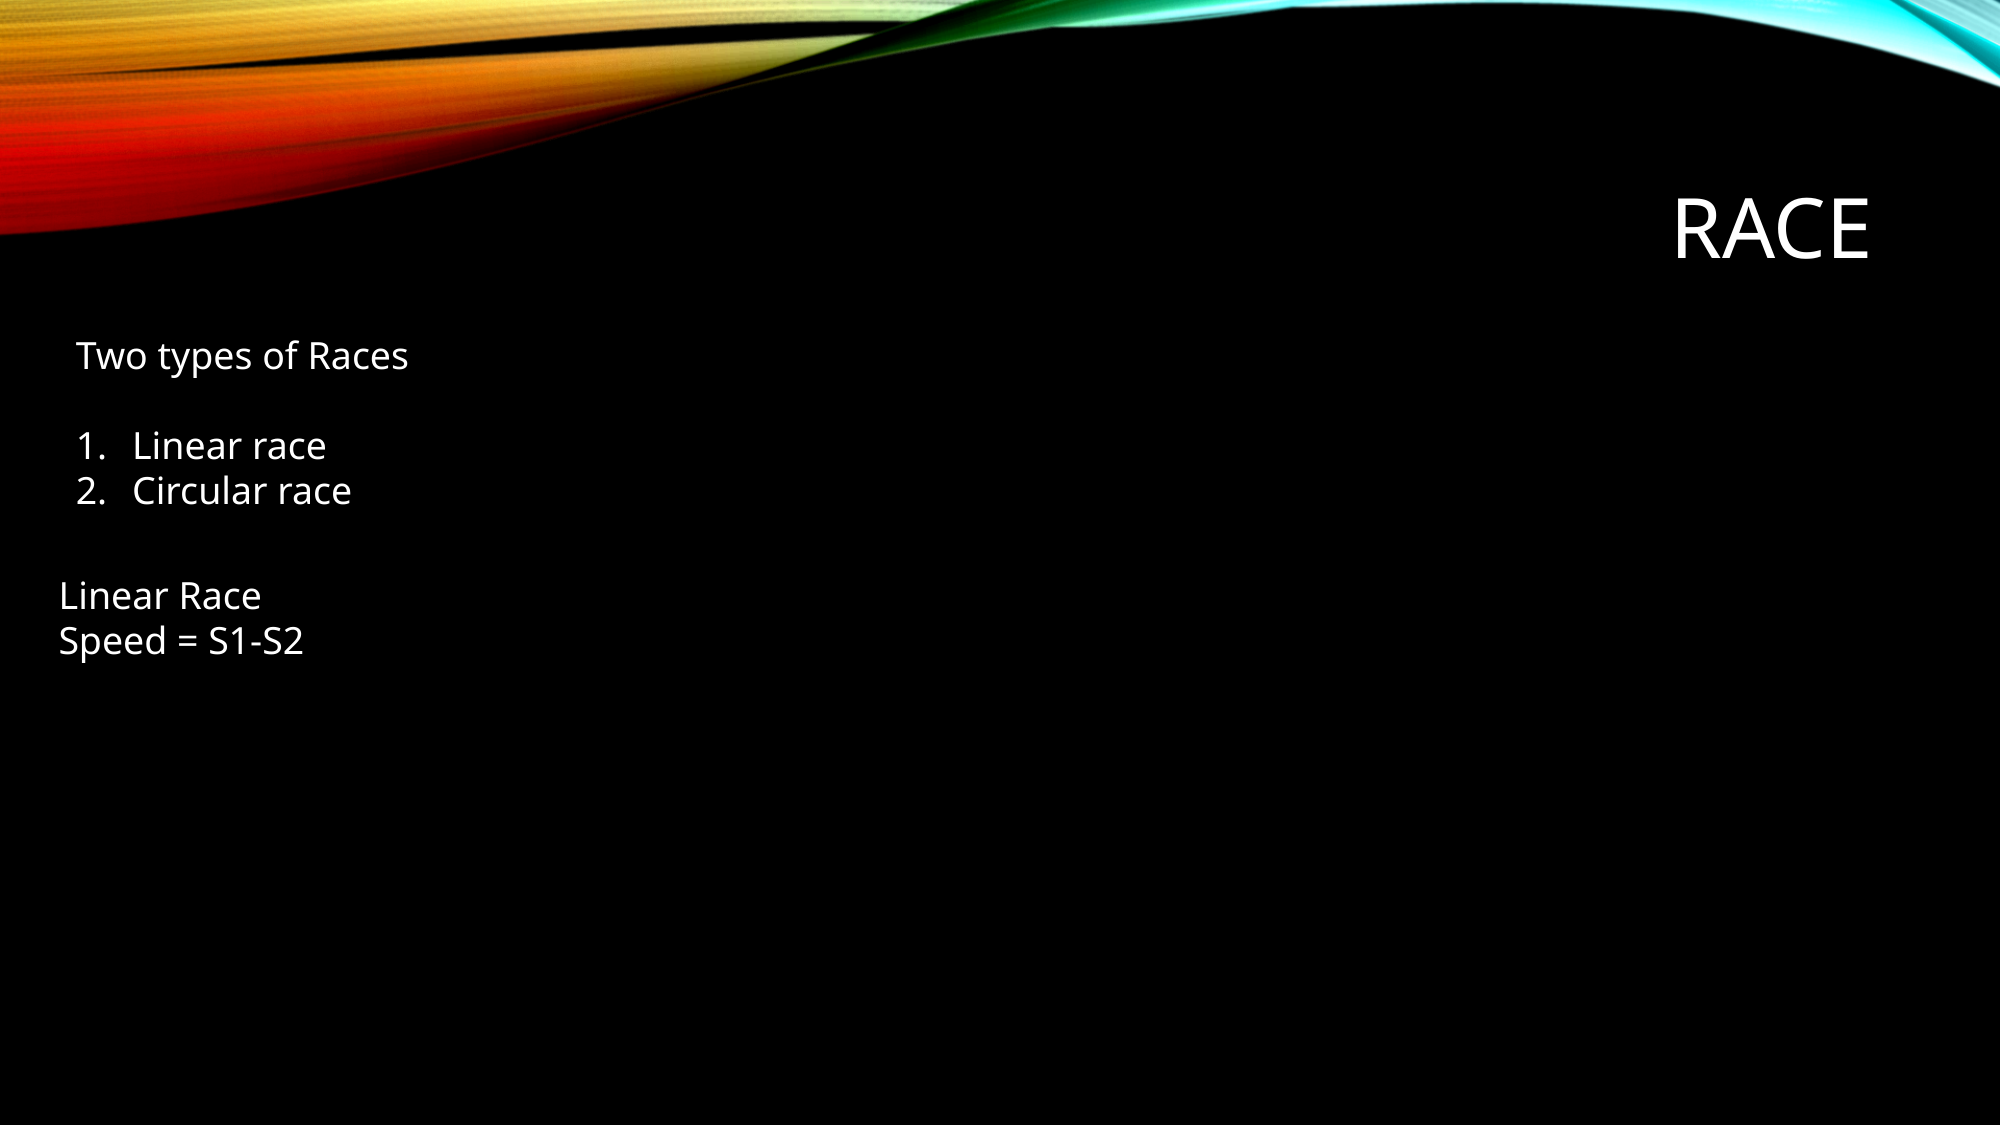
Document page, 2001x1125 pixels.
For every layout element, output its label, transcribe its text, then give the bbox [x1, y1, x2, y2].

text_box Two types of Races Linear race Circular race [61, 324, 896, 520]
picture [0, 0, 2000, 237]
title race [474, 125, 1888, 338]
text_box Linear Race Speed = S1-S2 [43, 564, 571, 715]
